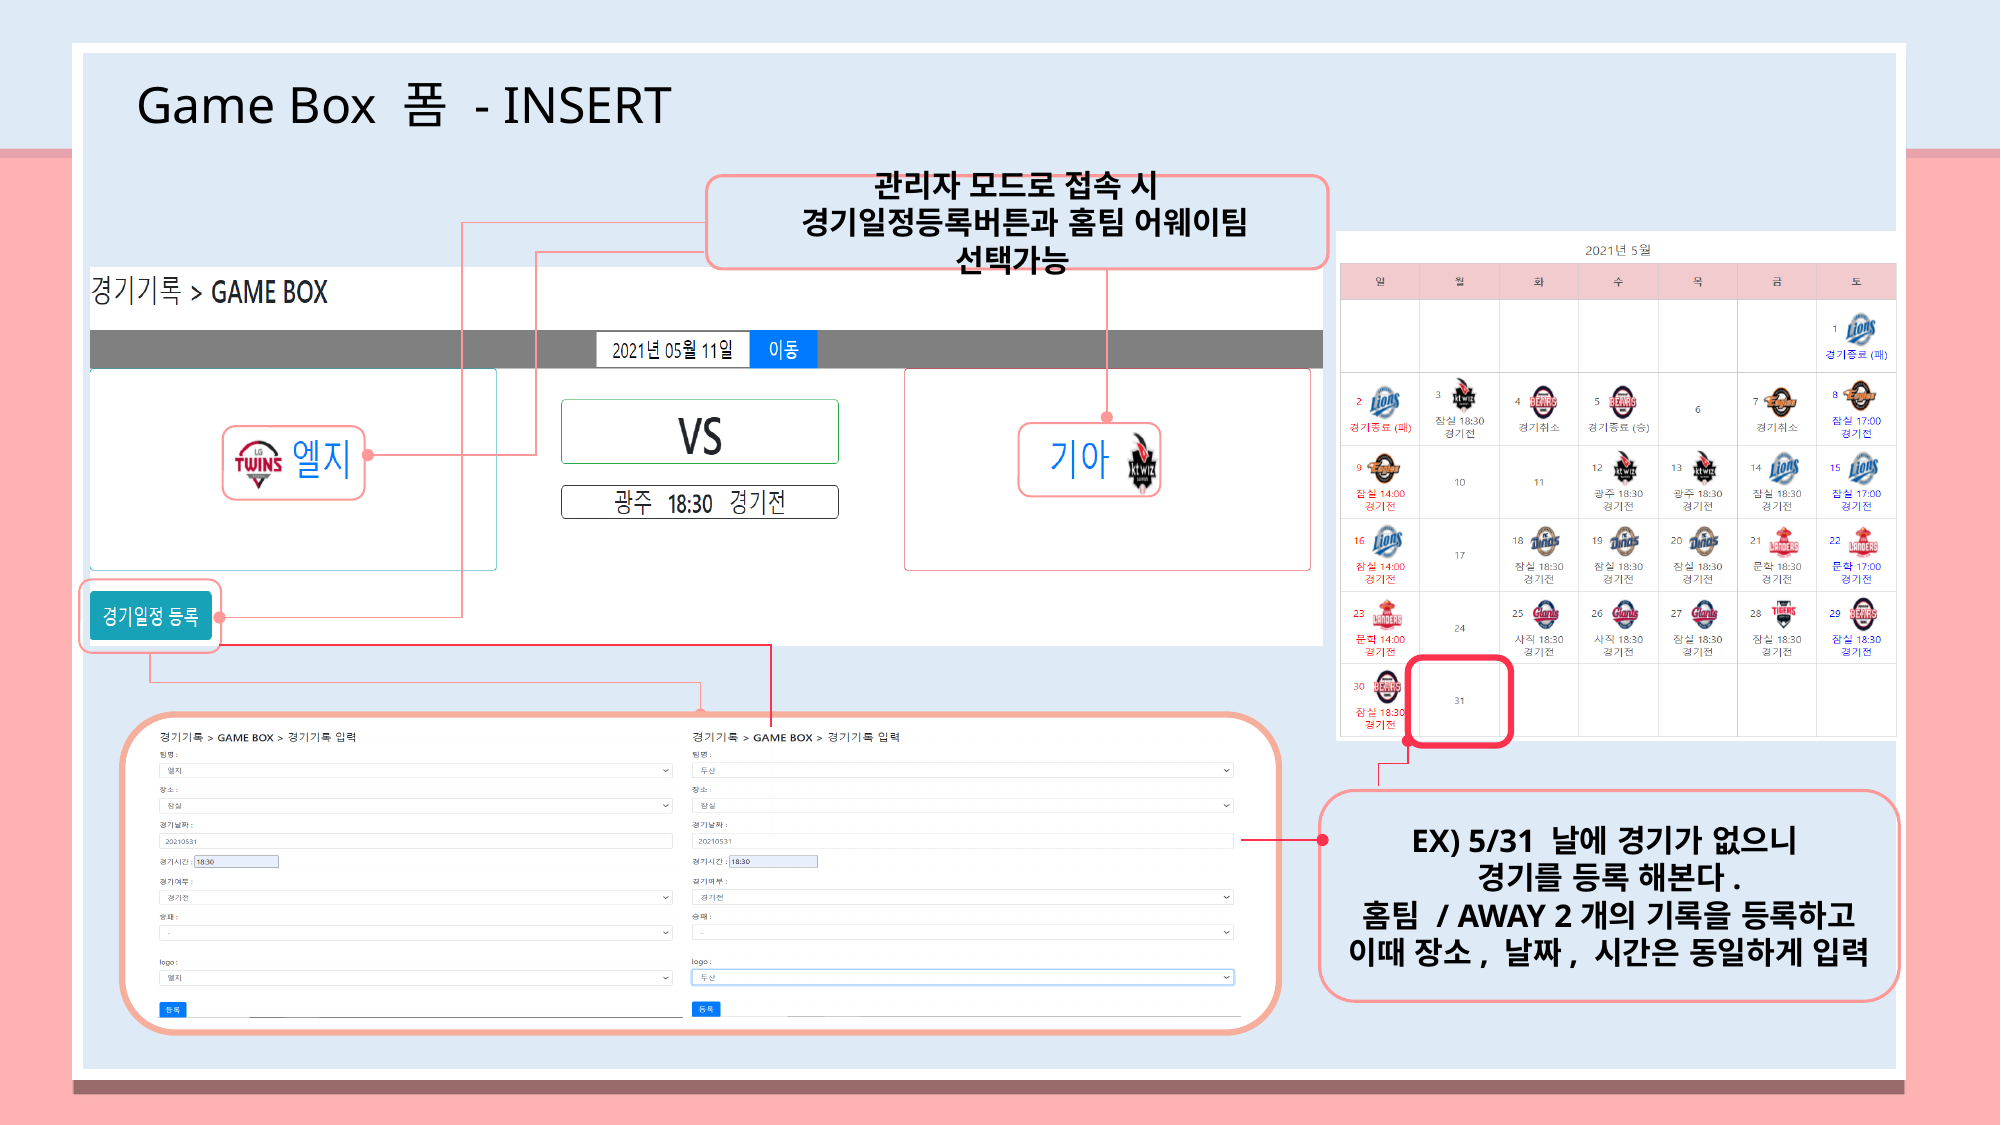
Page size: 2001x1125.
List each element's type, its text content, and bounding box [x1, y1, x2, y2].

text_box Game Box 폼 - INSERT [121, 36, 1005, 142]
text_box [79, 581, 90, 653]
picture [156, 726, 683, 1018]
text_box [0, 148, 2000, 1125]
text_box 관리자 모드로 접속 시 경기일정등록버튼과 홈팀 어웨이팀 선택가능 [706, 175, 1329, 267]
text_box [219, 222, 707, 618]
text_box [367, 251, 705, 456]
picture [90, 267, 1323, 646]
text_box [0, 0, 2000, 148]
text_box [1370, 748, 1416, 779]
picture [1336, 231, 1905, 742]
picture [690, 726, 1242, 1017]
text_box ` [122, 714, 1279, 1033]
text_box EX) 5/31 날에 경기가 없으니 경기를 등록 해본다. 홈팀 / AWAY 2개의 기록을 등록하고 이때 장소, 날짜, 시간은 동일하게 입력 [1319, 790, 1900, 1002]
text_box [76, 46, 1903, 1076]
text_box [219, 644, 1323, 841]
